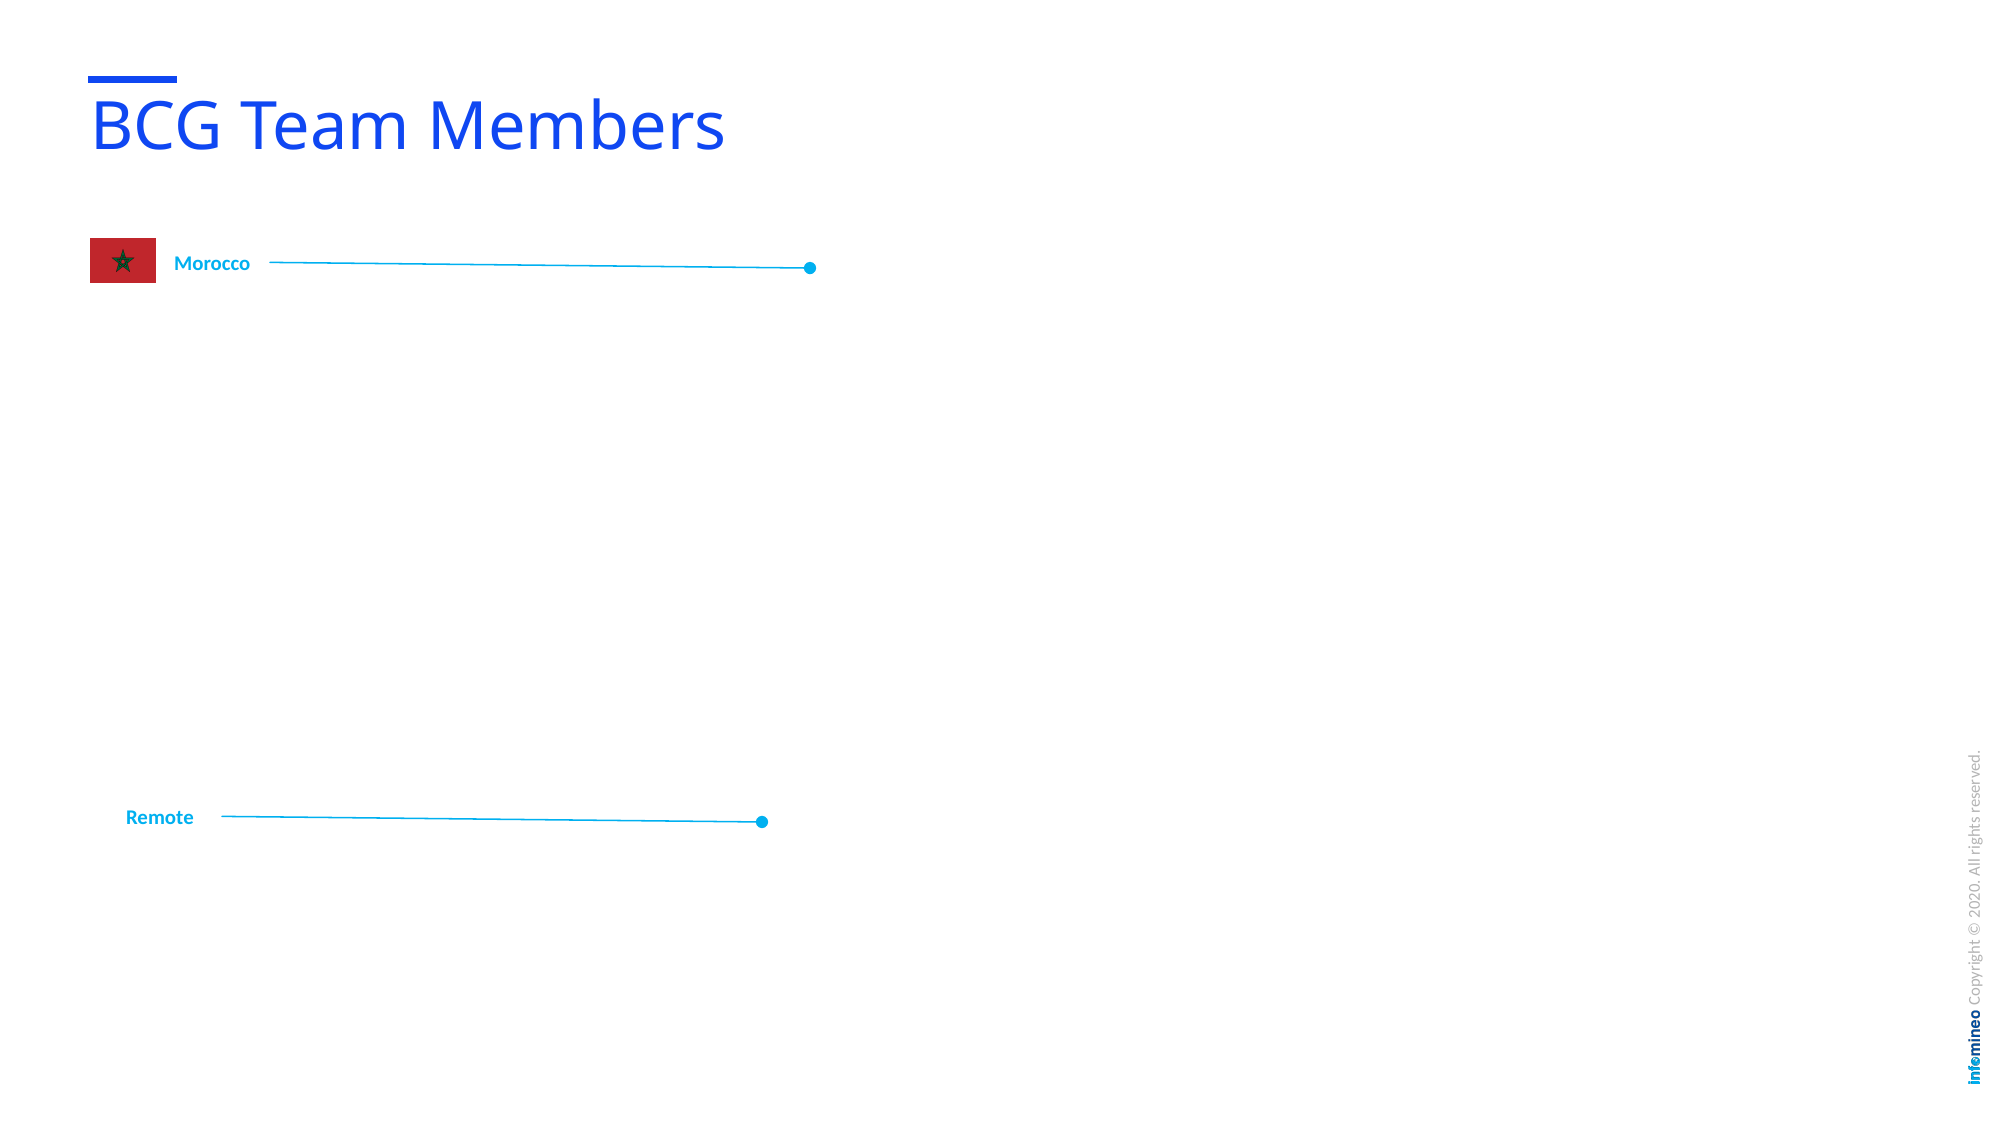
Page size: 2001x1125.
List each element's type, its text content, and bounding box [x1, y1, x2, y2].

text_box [221, 816, 763, 823]
title BCG Team Members [90, 91, 1910, 280]
text_box Morocco [174, 249, 271, 275]
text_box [269, 262, 811, 269]
picture [1969, 1011, 1980, 1066]
text_box Remote [126, 803, 222, 829]
picture [89, 238, 156, 283]
